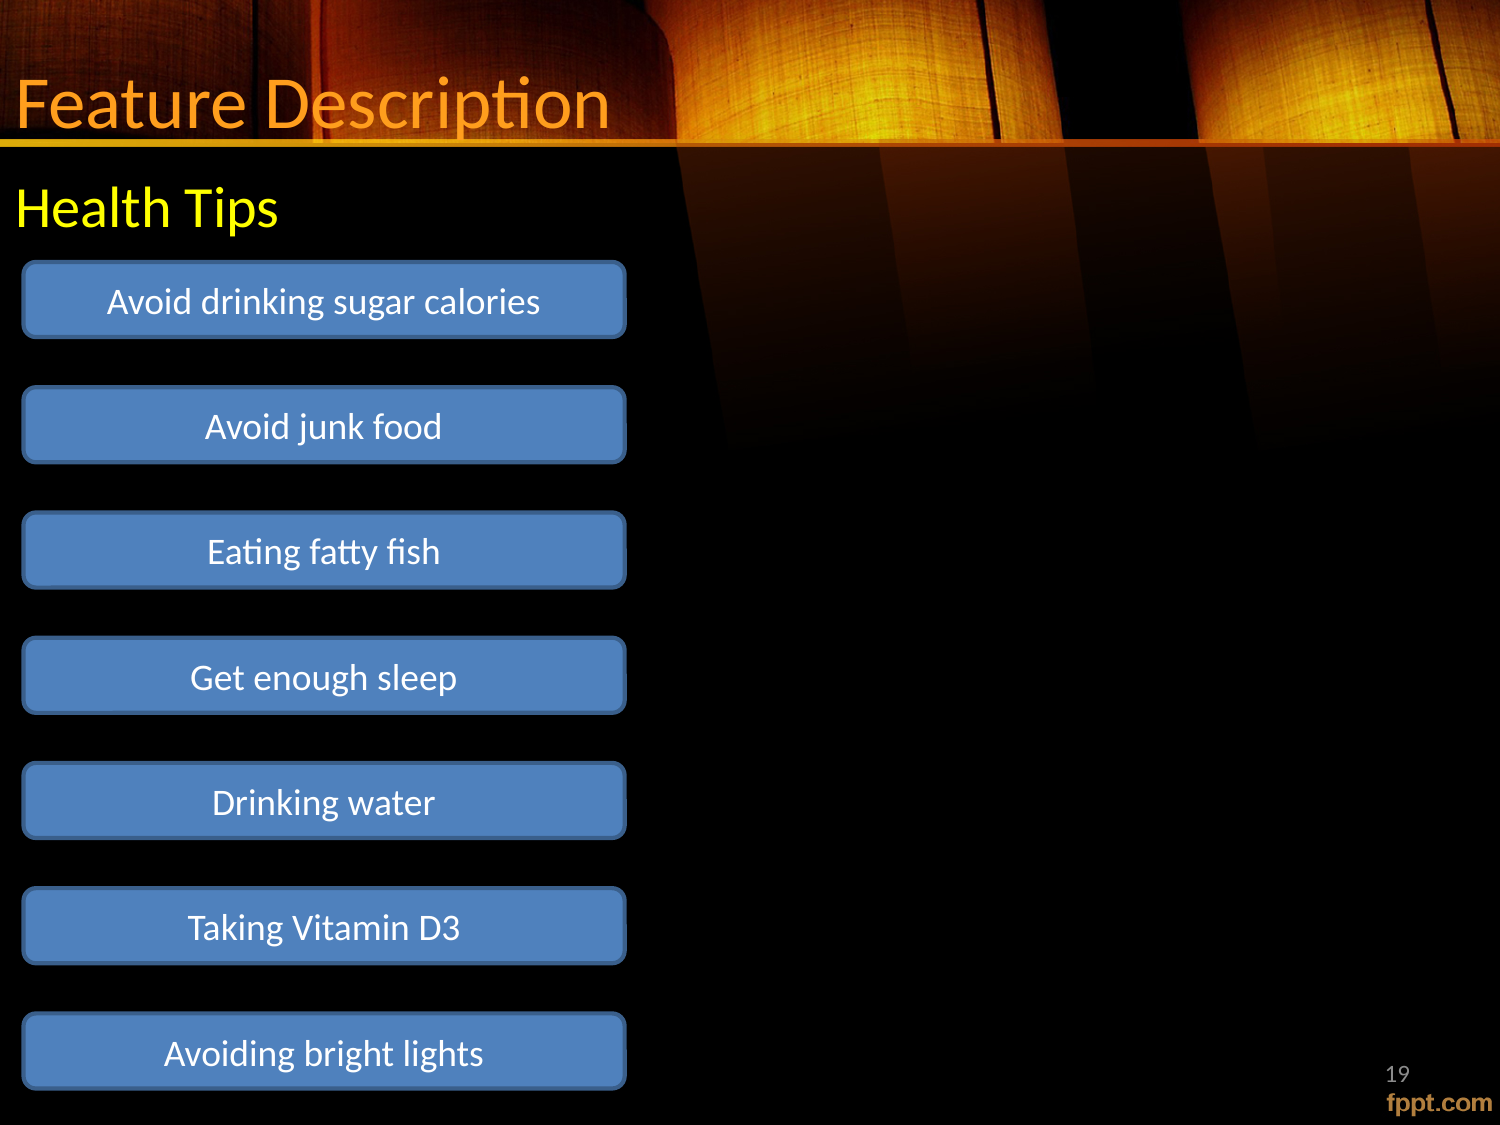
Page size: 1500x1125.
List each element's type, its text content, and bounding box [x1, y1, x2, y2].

title Feature Description [0, 36, 1153, 161]
text_box Avoid junk food [21, 385, 627, 465]
text_box Avoiding bright lights [21, 1011, 627, 1091]
text_box Get enough sleep [21, 635, 627, 715]
text_box Avoid drinking sugar calories [21, 259, 627, 340]
picture [0, 0, 1500, 161]
list Health Tips [0, 161, 1500, 1125]
text_box Eating fatty fish [21, 510, 627, 590]
text_box Drinking water [21, 760, 627, 841]
text_box Taking Vitamin D3 [21, 886, 627, 966]
slide_number 19 [1074, 1042, 1425, 1103]
